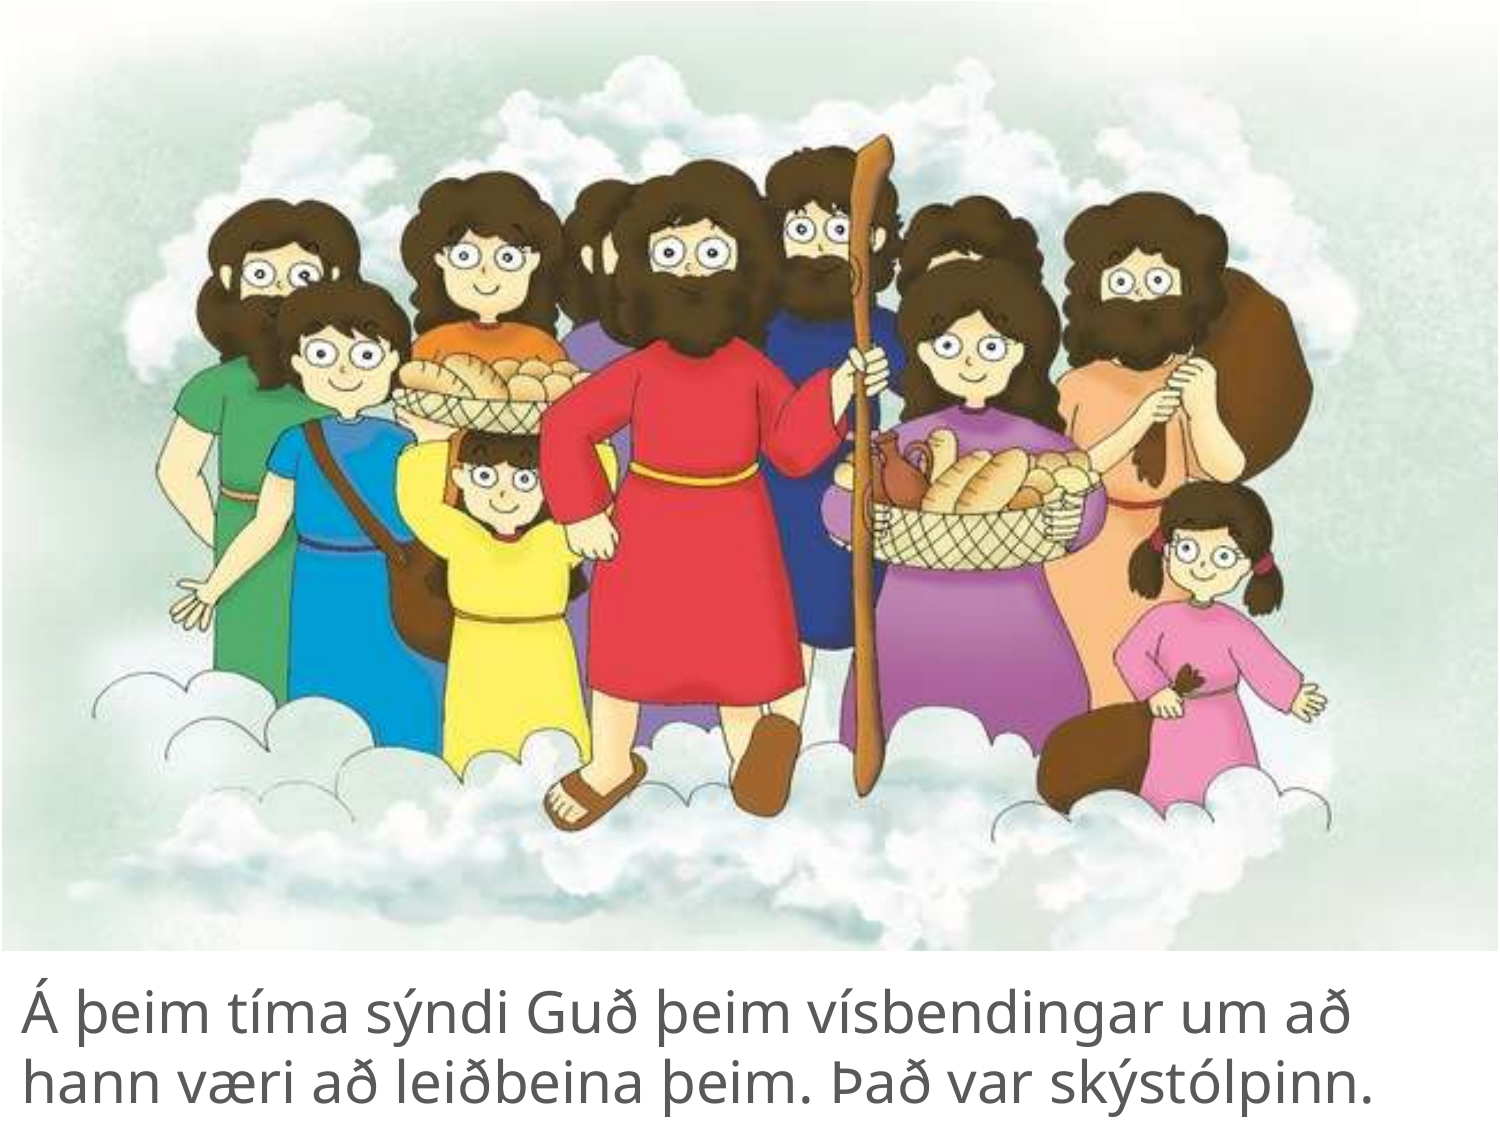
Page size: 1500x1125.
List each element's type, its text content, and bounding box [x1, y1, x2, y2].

text_box Á þeim tíma sýndi Guð þeim vísbendingar um að hann væri að leiðbeina þeim. Það var skýstólpinn. [7, 967, 1493, 1123]
picture [1, 1, 1498, 951]
